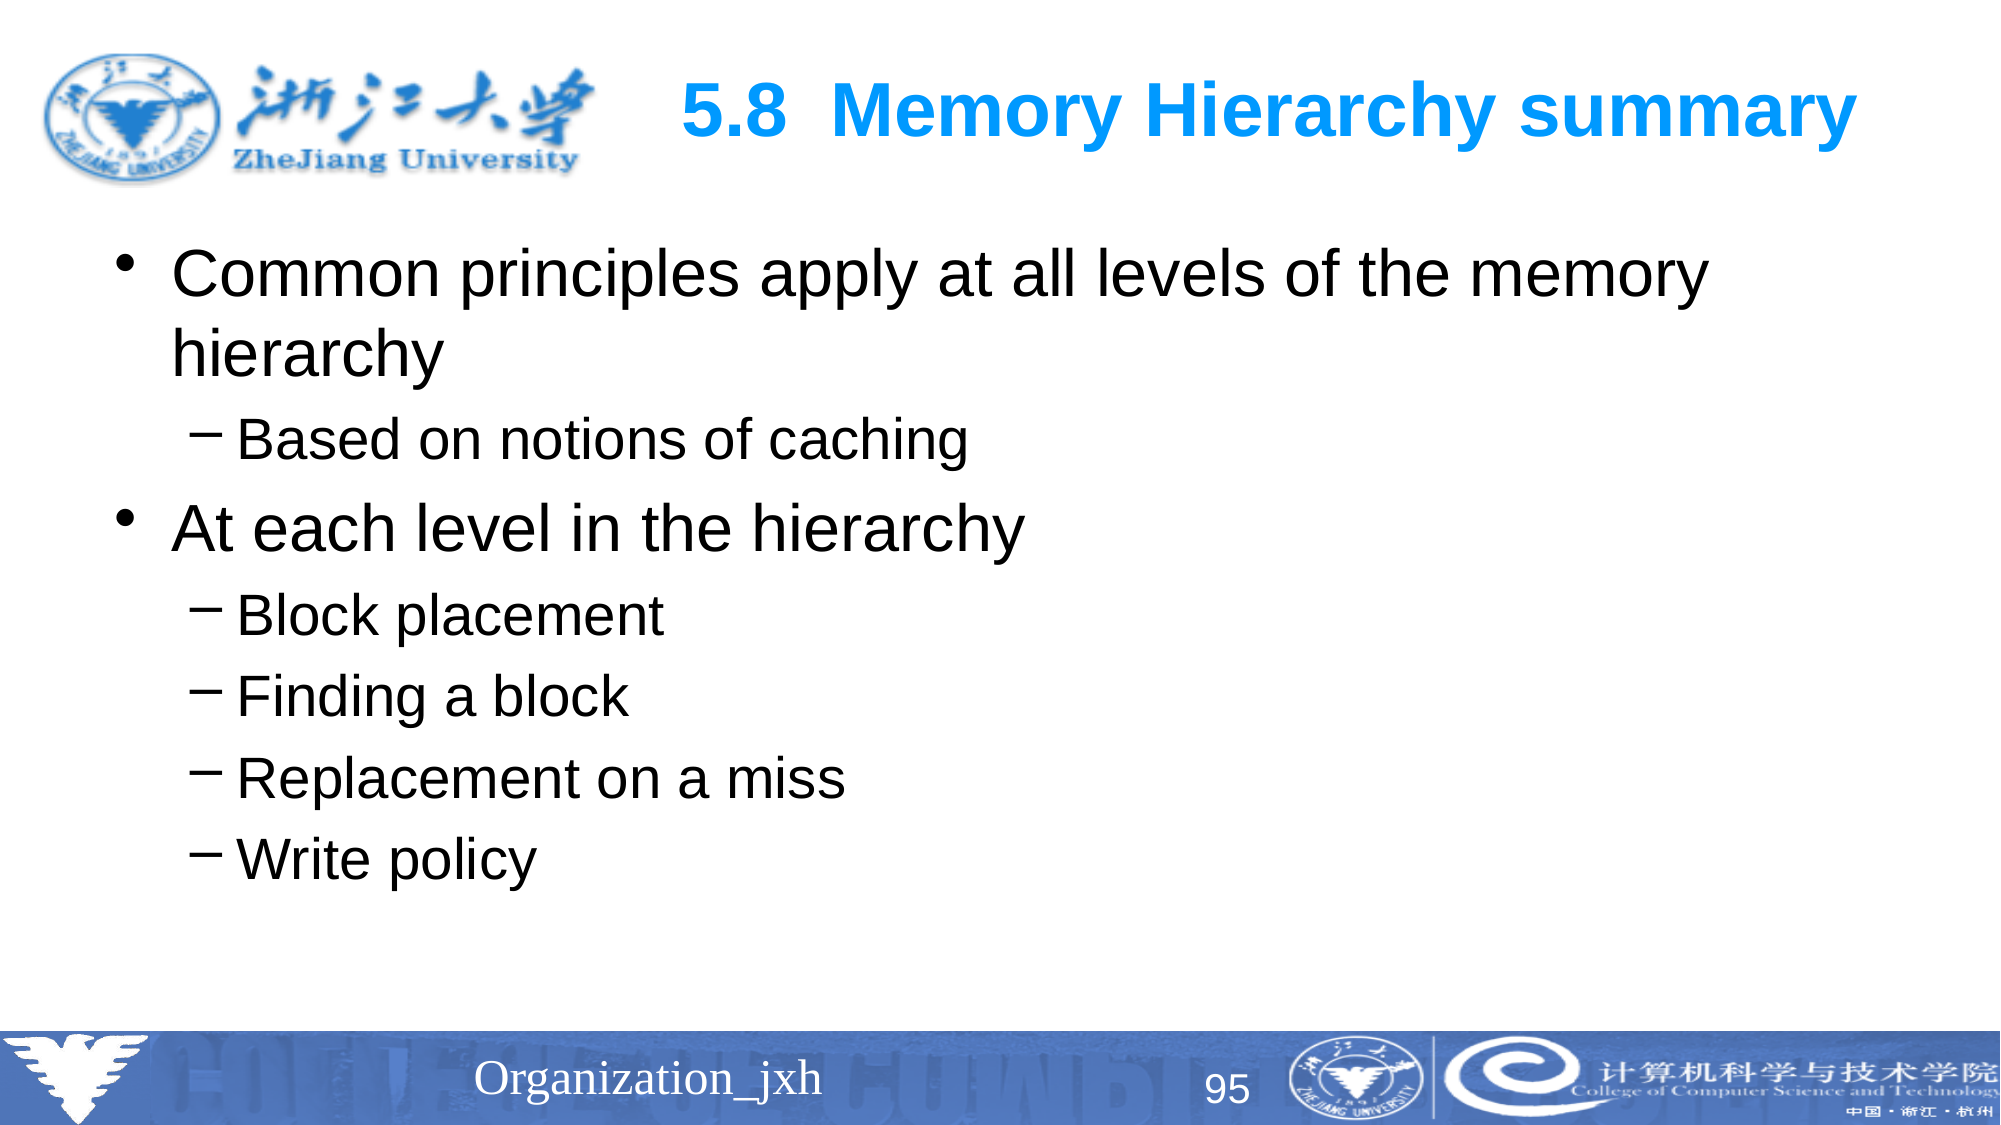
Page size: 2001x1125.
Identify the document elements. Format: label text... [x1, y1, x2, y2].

title 5.8 Memory Hierarchy summary [624, 13, 1916, 200]
list Common principles apply at all levels of the memory hierarchy Based on notions of caching At each level in the hierarchy Block placement Finding a block Replacement on a miss Write policy [99, 222, 1901, 1006]
picture [31, 46, 604, 188]
picture [0, 1031, 2000, 1125]
